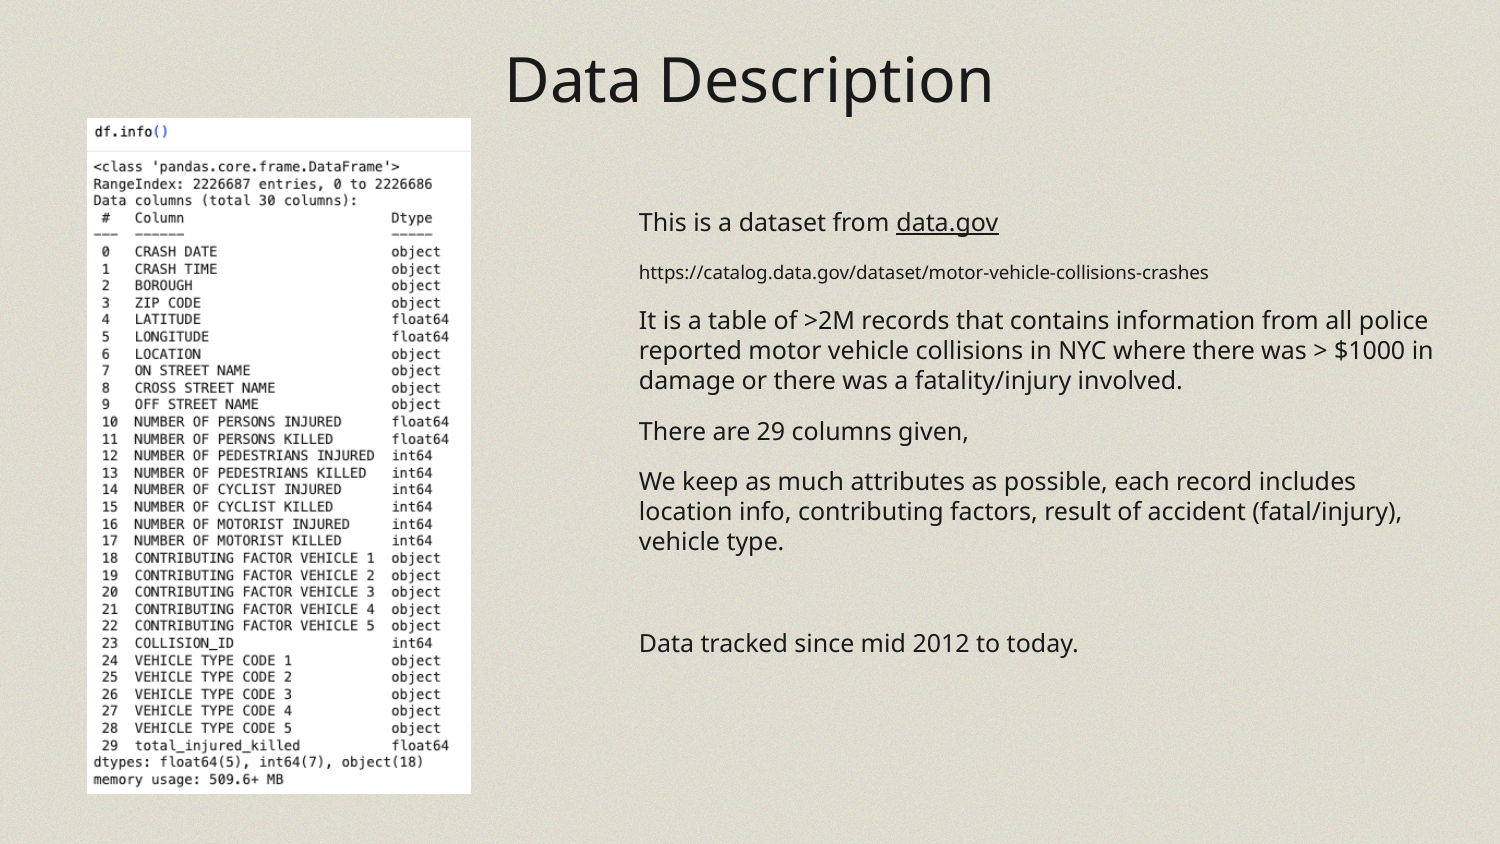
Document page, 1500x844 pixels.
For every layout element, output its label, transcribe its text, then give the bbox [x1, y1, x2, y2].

title Data Description [37, 24, 1463, 119]
picture [87, 118, 471, 794]
list This is a dataset from data.gov https://catalog.data.gov/dataset/motor-vehicle-collisions-crashes It is a table of >2M records that contains information from all police reported motor vehicle collisions in NYC where there was > $1000 in damage or there was a fatality/injury involved. There are 29 columns given, We keep as much attributes as possible, each record includes location info, contributing factors, result of accident (fatal/injury), vehicle type. Data tracked since mid 2012 to today. [624, 191, 1463, 771]
